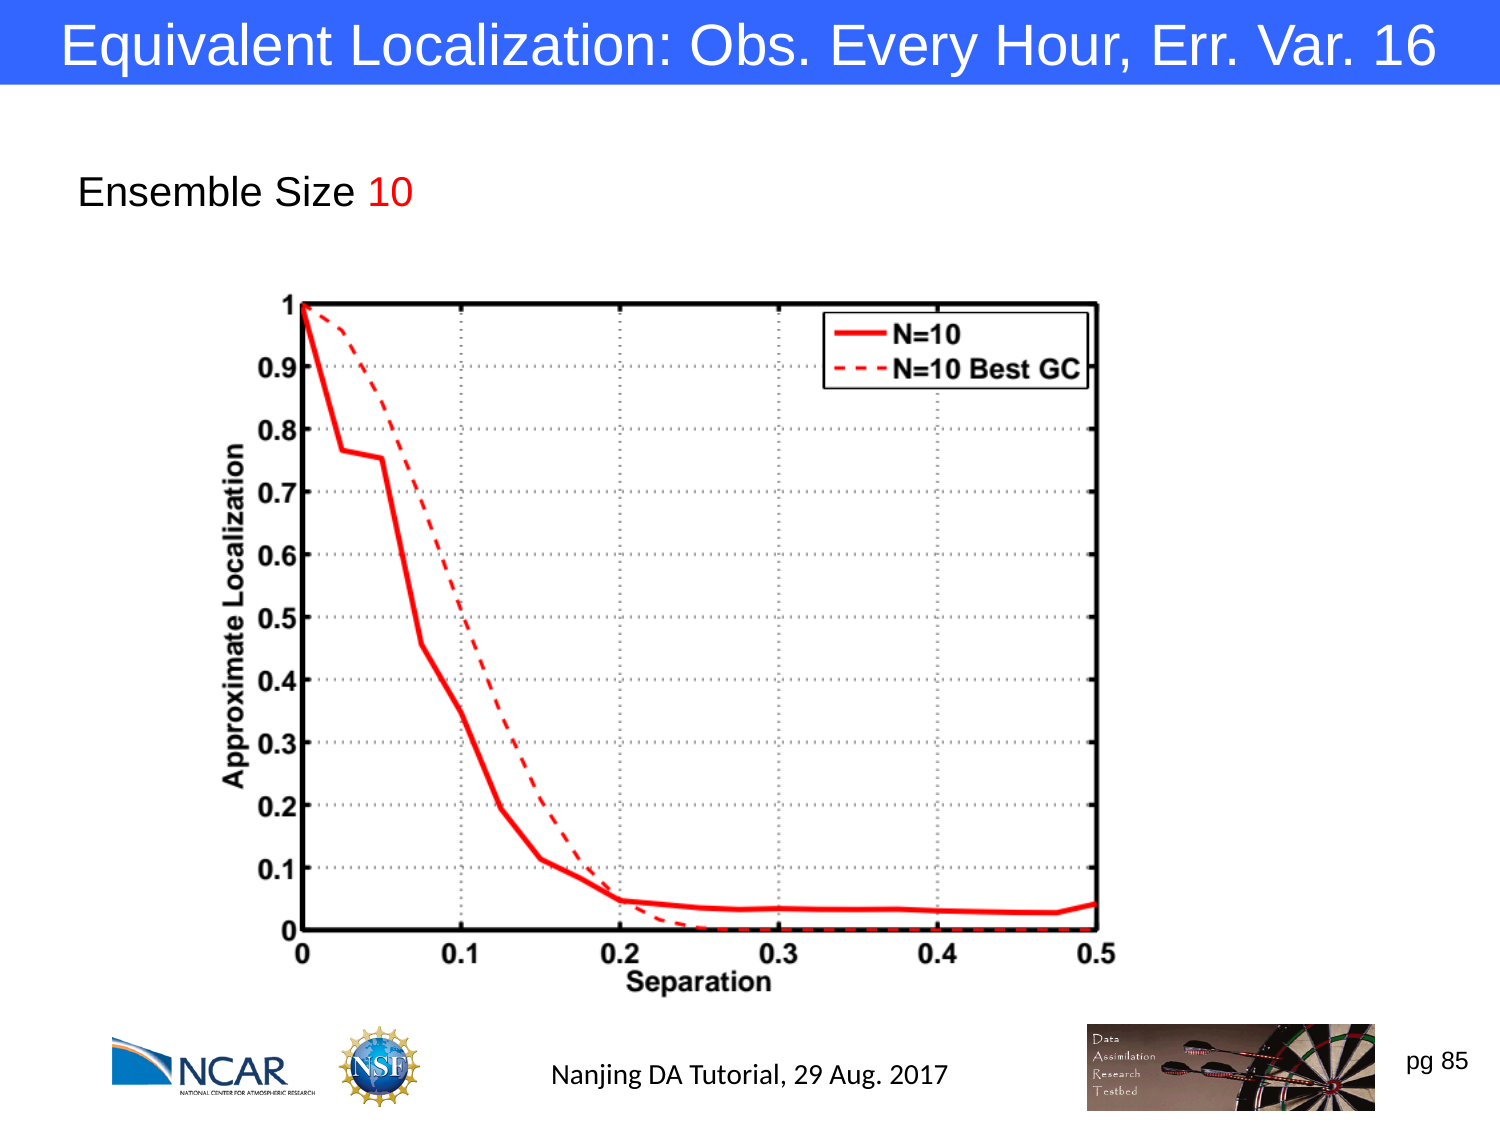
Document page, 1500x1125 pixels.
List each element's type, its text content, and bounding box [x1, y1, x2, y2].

picture [112, 1037, 315, 1095]
picture [1087, 1024, 1375, 1111]
text_box Ensemble Size 10 [62, 85, 1450, 223]
text_box Equivalent Localization: Obs. Every Hour, Err. Var. 16 [0, 0, 1500, 85]
footer Nanjing DA Tutorial, 29 Aug. 2017 [512, 1042, 988, 1103]
picture [337, 1024, 421, 1108]
picture [211, 280, 1121, 1001]
